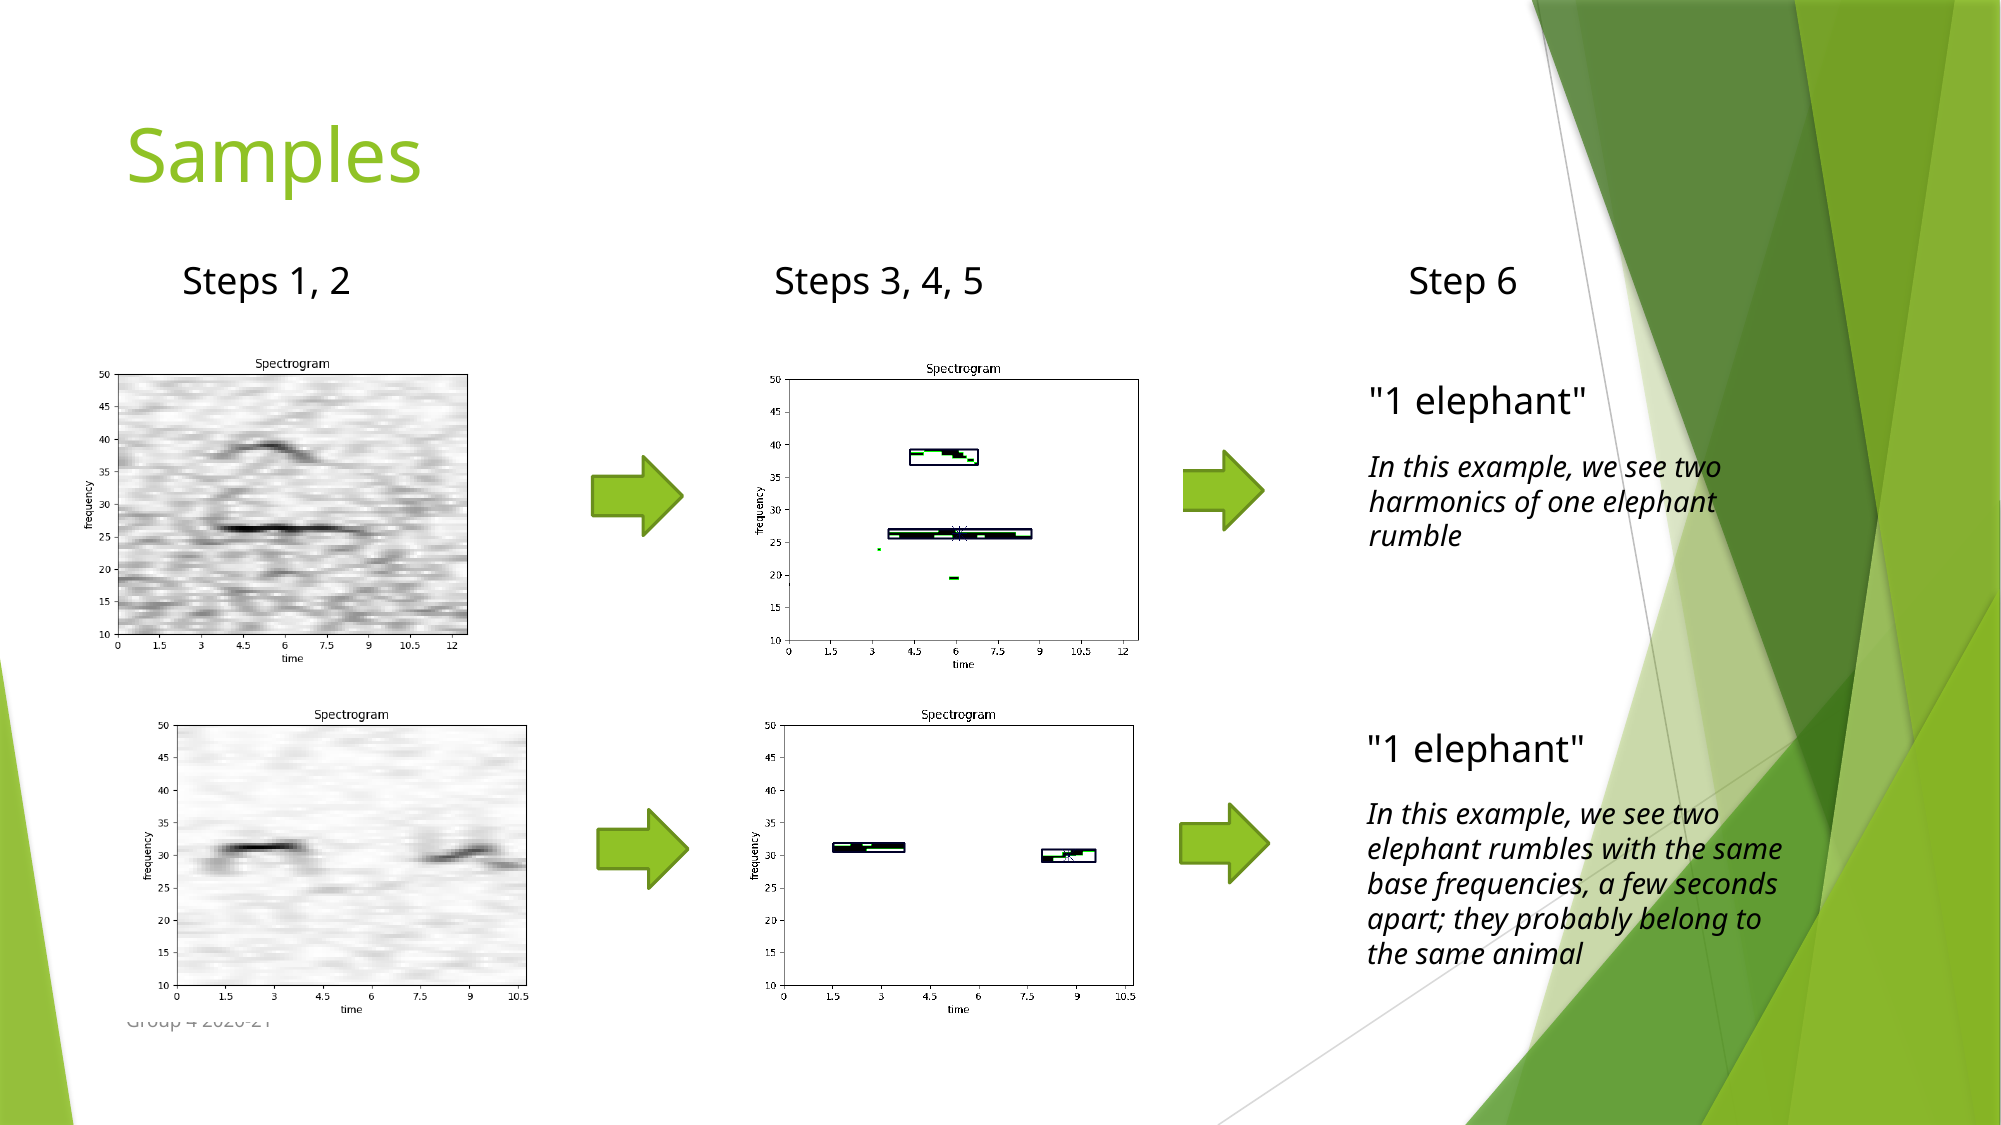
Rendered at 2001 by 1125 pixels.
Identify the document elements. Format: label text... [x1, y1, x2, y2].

text_box [1183, 802, 1271, 885]
text_box [596, 808, 690, 890]
text_box In this example, we see two elephant rumbles with the same base frequencies, a few seconds apart; they probably belong to the same animal [1352, 787, 1803, 978]
title Samples [111, 99, 1522, 317]
text_box Steps 3, 4, 5 [759, 250, 1210, 311]
picture [732, 338, 1184, 677]
text_box [590, 455, 684, 537]
text_box Steps 1, 2 [167, 250, 618, 311]
text_box Step 6 [1393, 250, 1844, 311]
text_box "1 elephant" [1351, 717, 1802, 778]
picture [61, 332, 513, 672]
picture [726, 683, 1178, 1023]
text_box In this example, we see two harmonics of one elephant rumble [1353, 440, 1804, 561]
picture [119, 683, 572, 1023]
text_box [1186, 449, 1265, 532]
text_box "1 elephant" [1353, 370, 1804, 431]
footer Group 4 2020-21 [111, 991, 1145, 1051]
